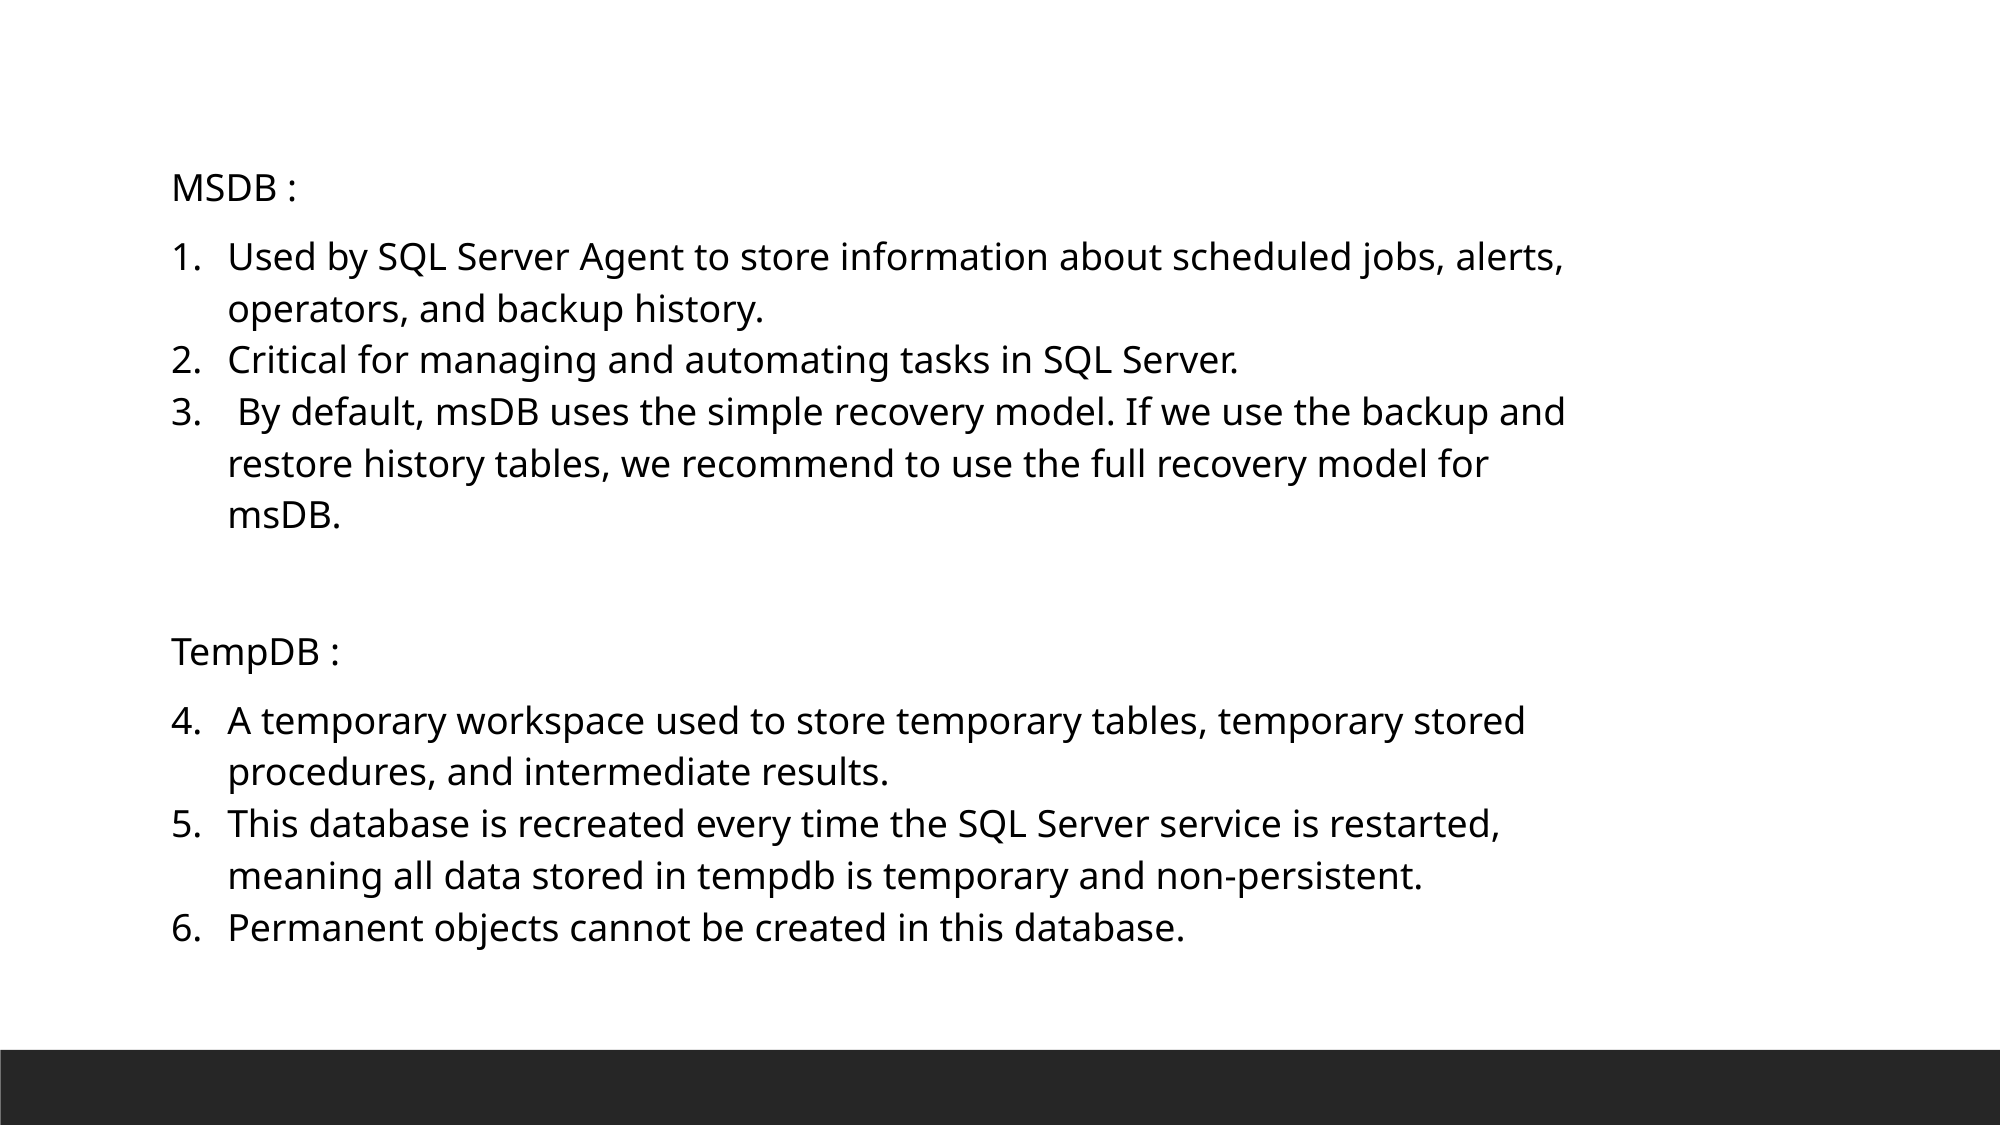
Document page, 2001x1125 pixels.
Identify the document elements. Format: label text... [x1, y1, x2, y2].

text_box MSDB : Used by SQL Server Agent to store information about scheduled jobs, alerts, operators, and backup history. Critical for managing and automating tasks in SQL Server. By default, msDB uses the simple recovery model. If we use the backup and restore history tables, we recommend to use the full recovery model for msDB. TempDB : A temporary workspace used to store temporary tables, temporary stored procedures, and intermediate results. This database is recreated every time the SQL Server service is restarted, meaning all data stored in tempdb is temporary and non-persistent. Permanent objects cannot be created in this database. [156, 150, 1621, 1025]
